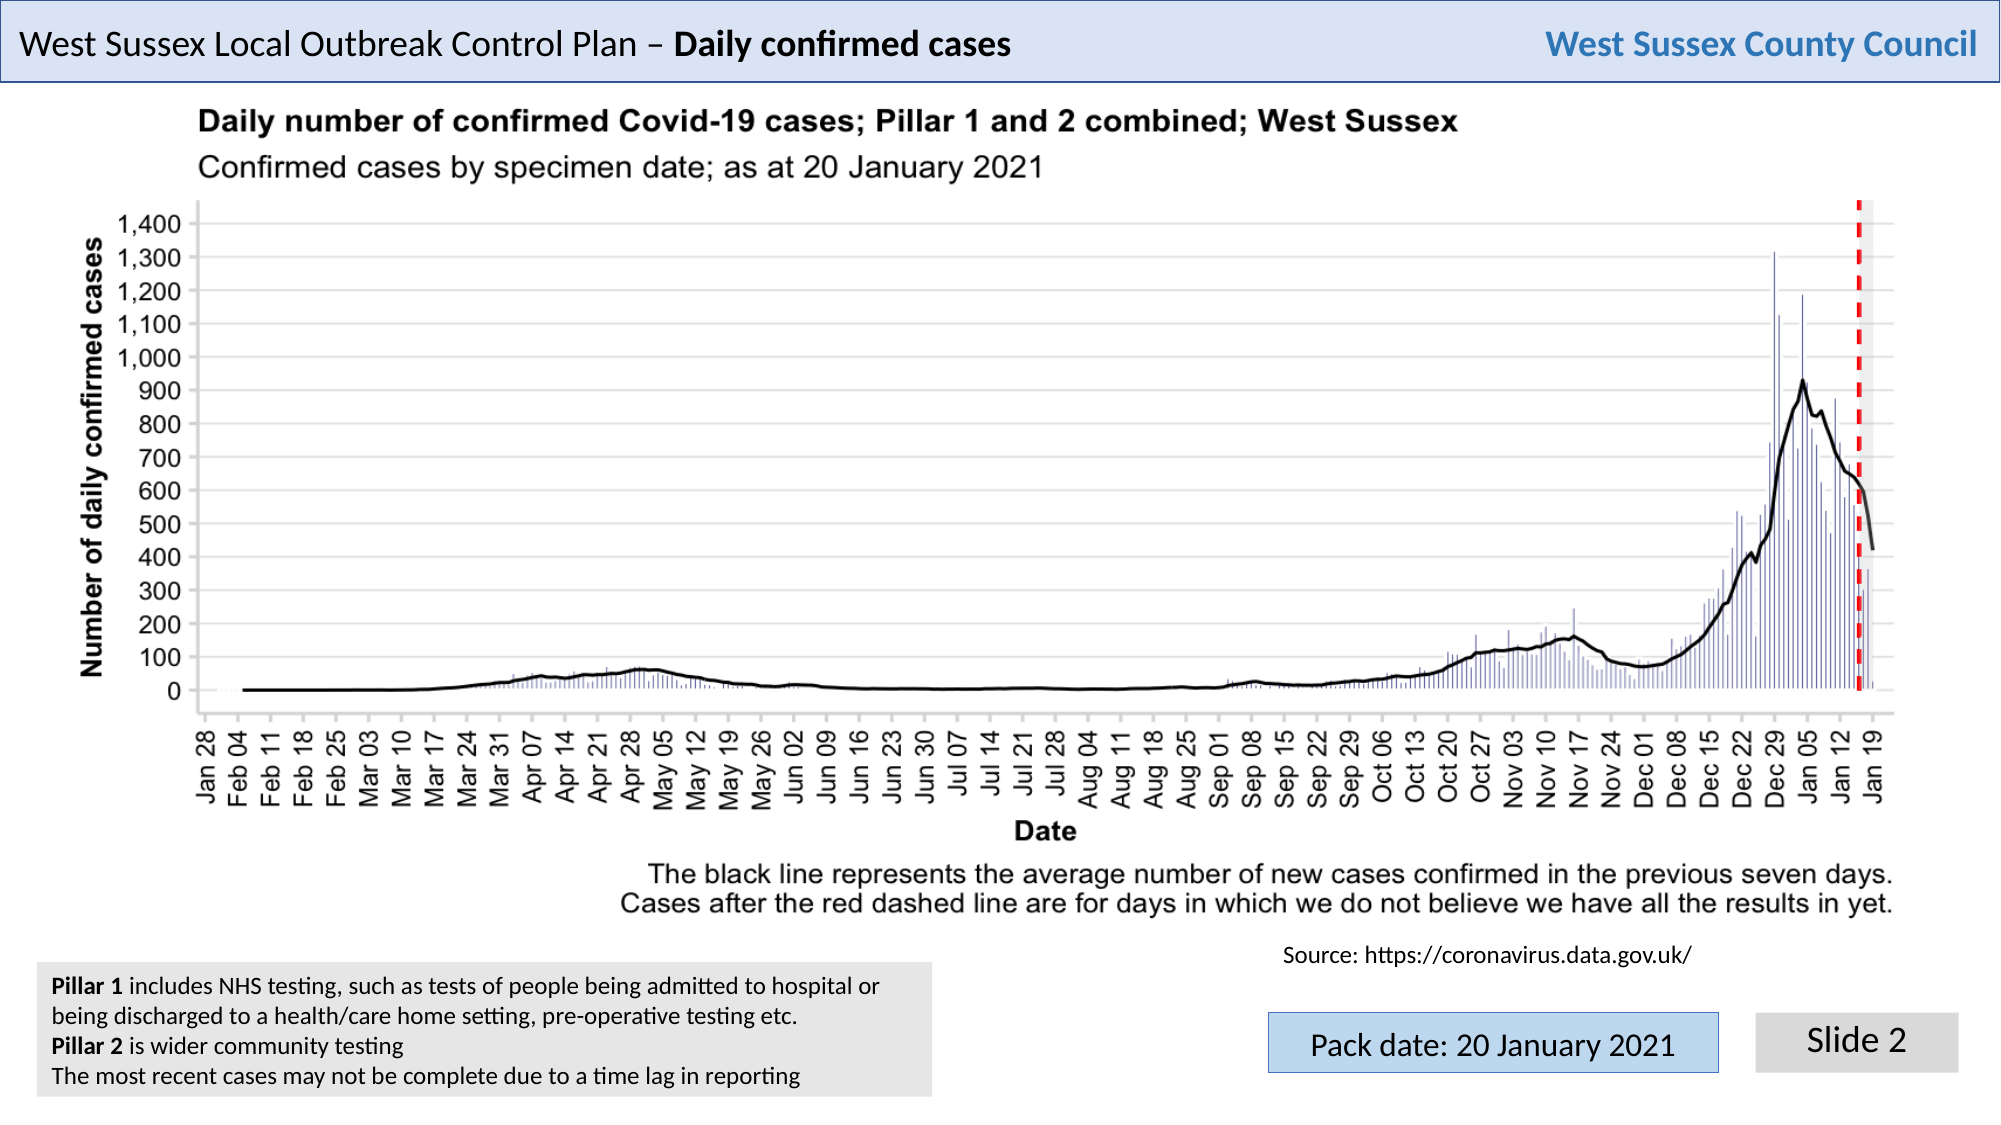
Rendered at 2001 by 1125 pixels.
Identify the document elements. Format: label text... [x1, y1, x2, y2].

list Source: https://coronavirus.data.gov.uk/ [1268, 935, 1912, 995]
list Slide 2 [1755, 1012, 1959, 1073]
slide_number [1268, 1012, 1719, 1073]
picture [63, 91, 1912, 935]
